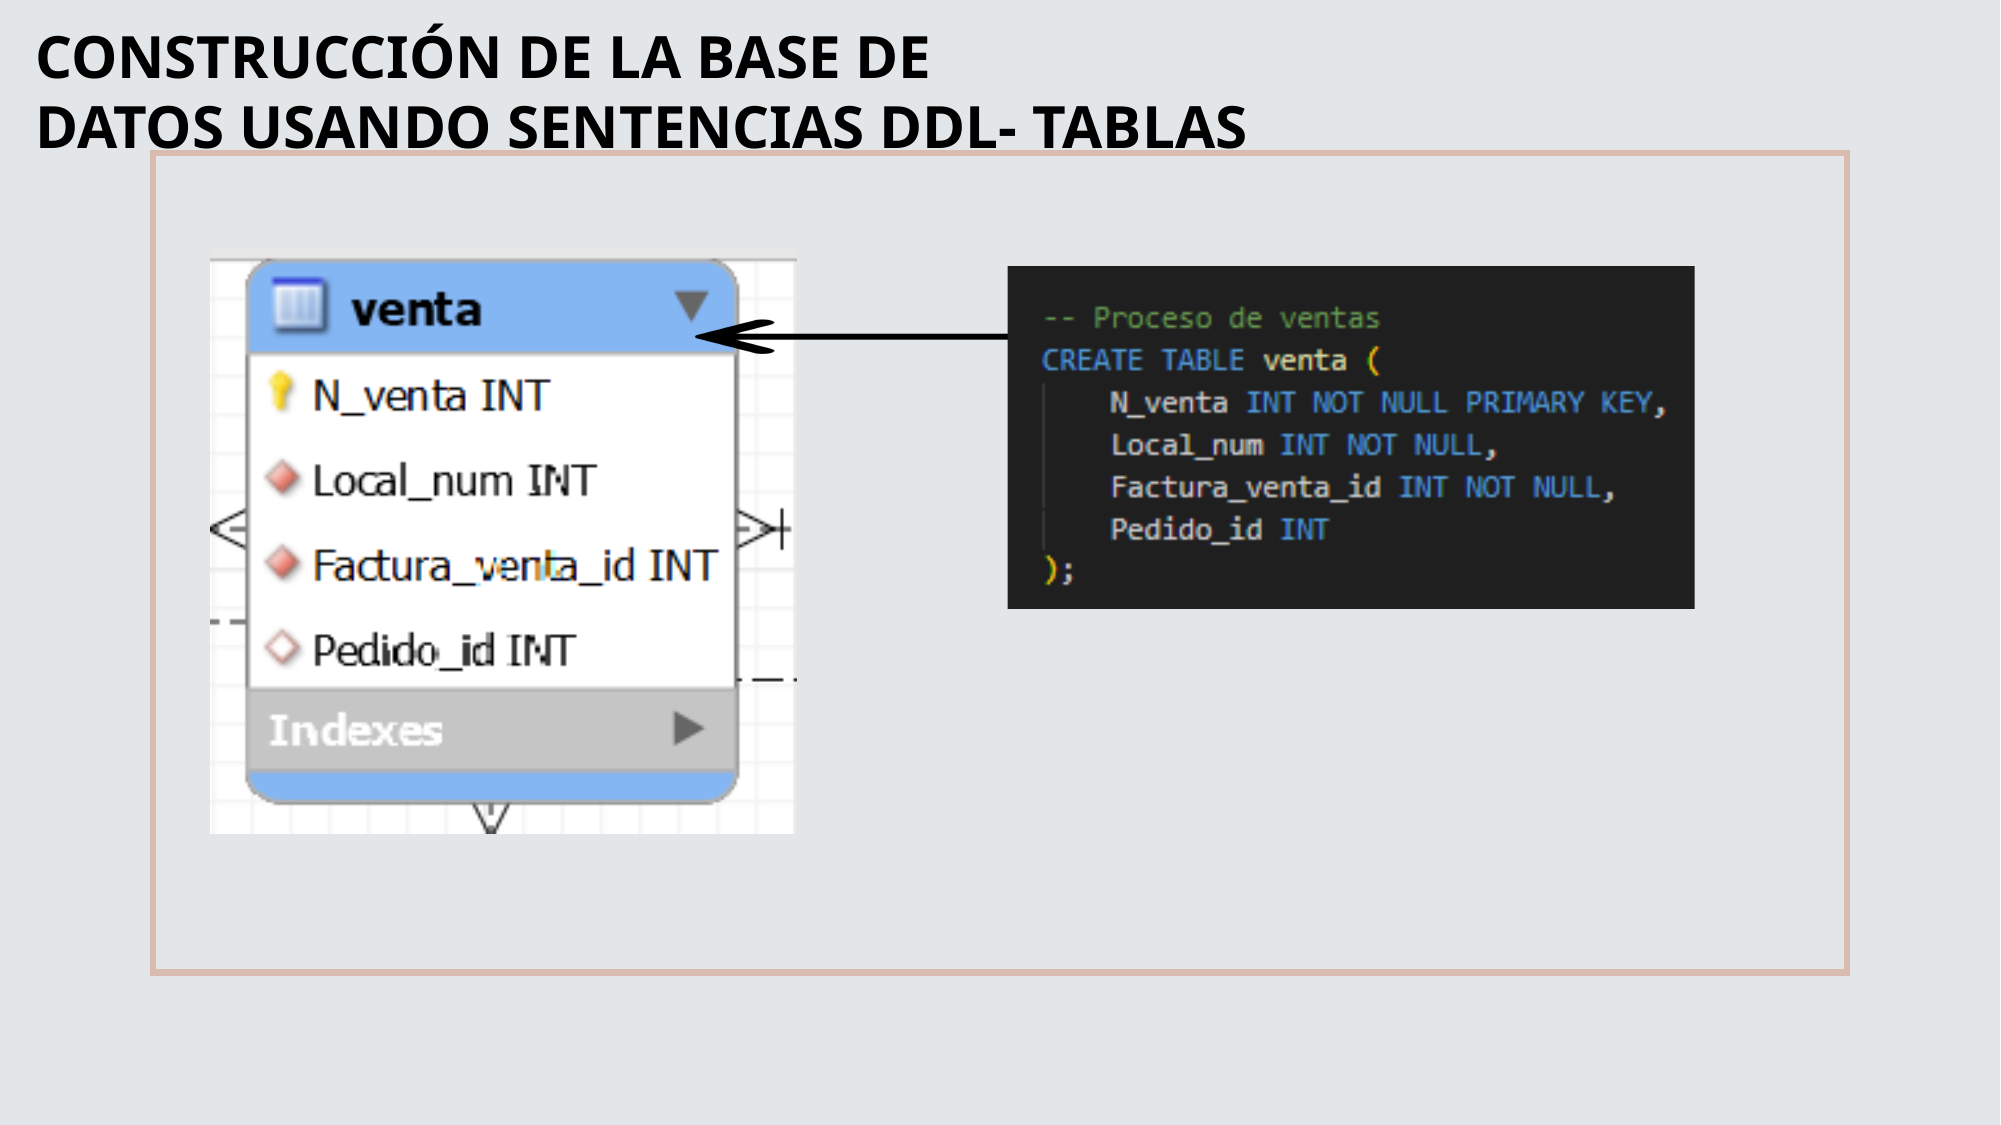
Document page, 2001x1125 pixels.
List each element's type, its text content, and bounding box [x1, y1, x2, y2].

text_box CONSTRUCCIÓN DE LA BASE DE DATOS USANDO SENTENCIAS DDL- TABLAS [20, 12, 1918, 168]
picture [209, 249, 1695, 834]
